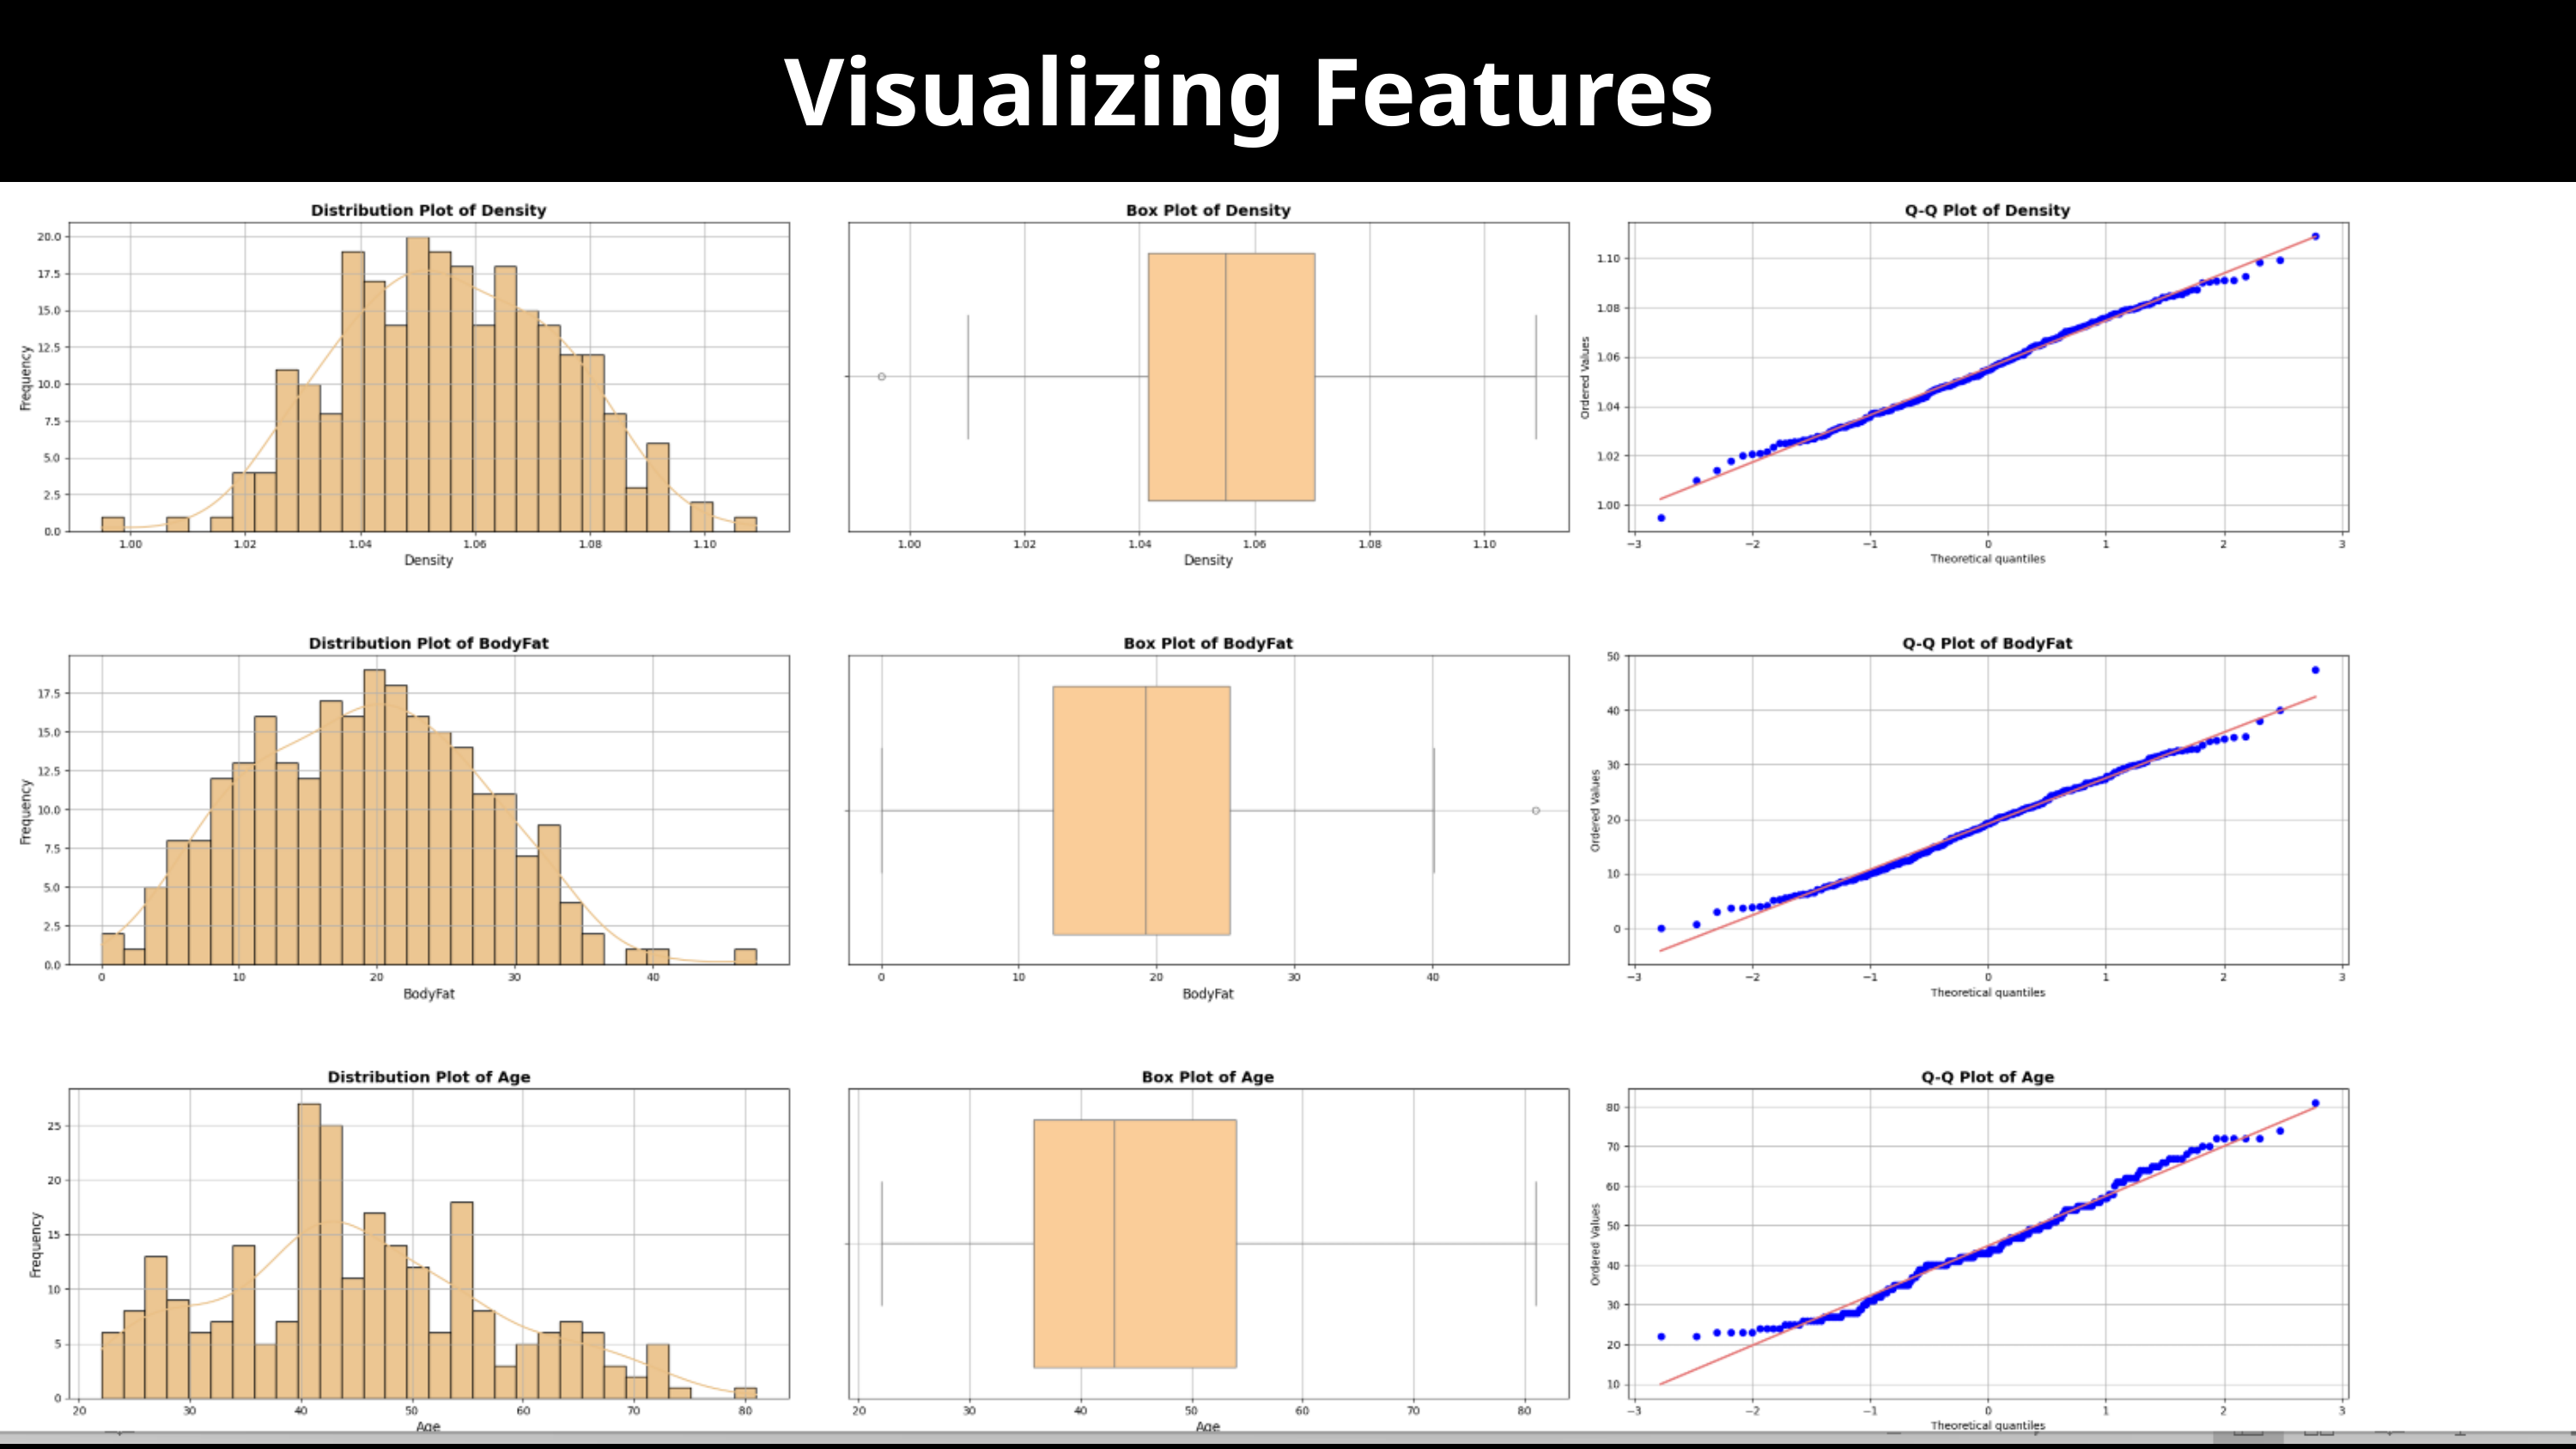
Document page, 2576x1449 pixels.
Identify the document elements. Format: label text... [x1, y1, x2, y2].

picture [0, 182, 2576, 1444]
text_box Visualizing Features [771, 27, 1728, 151]
